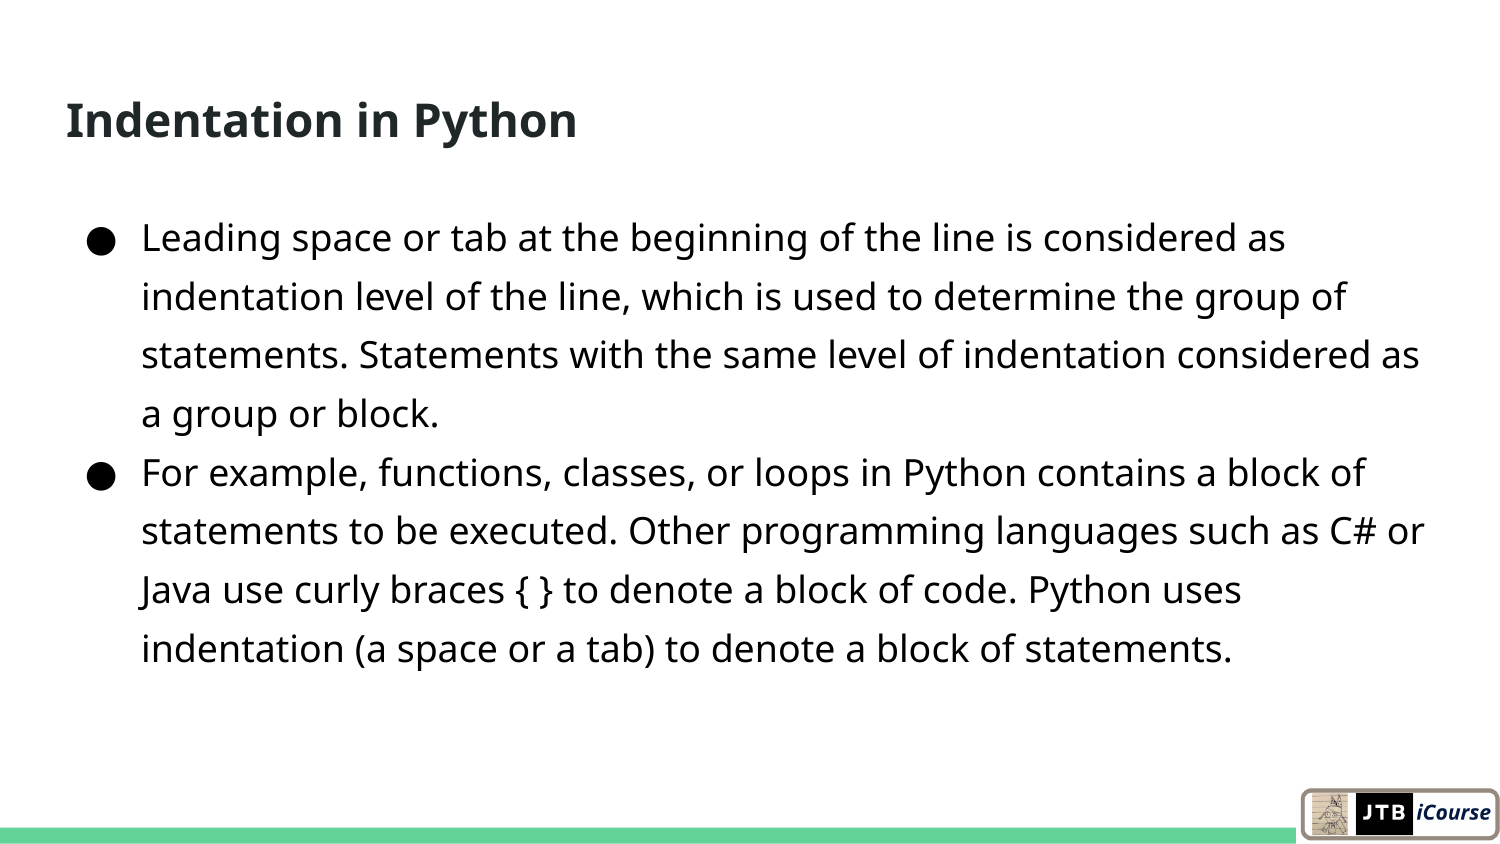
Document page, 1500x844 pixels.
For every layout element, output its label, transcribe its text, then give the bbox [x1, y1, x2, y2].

list Leading space or tab at the beginning of the line is considered as indentation level of the line, which is used to determine the group of statements. Statements with the same level of indentation considered as a group or block. For example, functions, classes, or loops in Python contains a block of statements to be executed. Other programming languages such as C# or Java use curly braces { } to denote a block of code. Python uses indentation (a space or a tab) to denote a block of statements. [51, 189, 1449, 750]
title Indentation in Python [51, 72, 1449, 167]
picture [1296, 782, 1500, 844]
